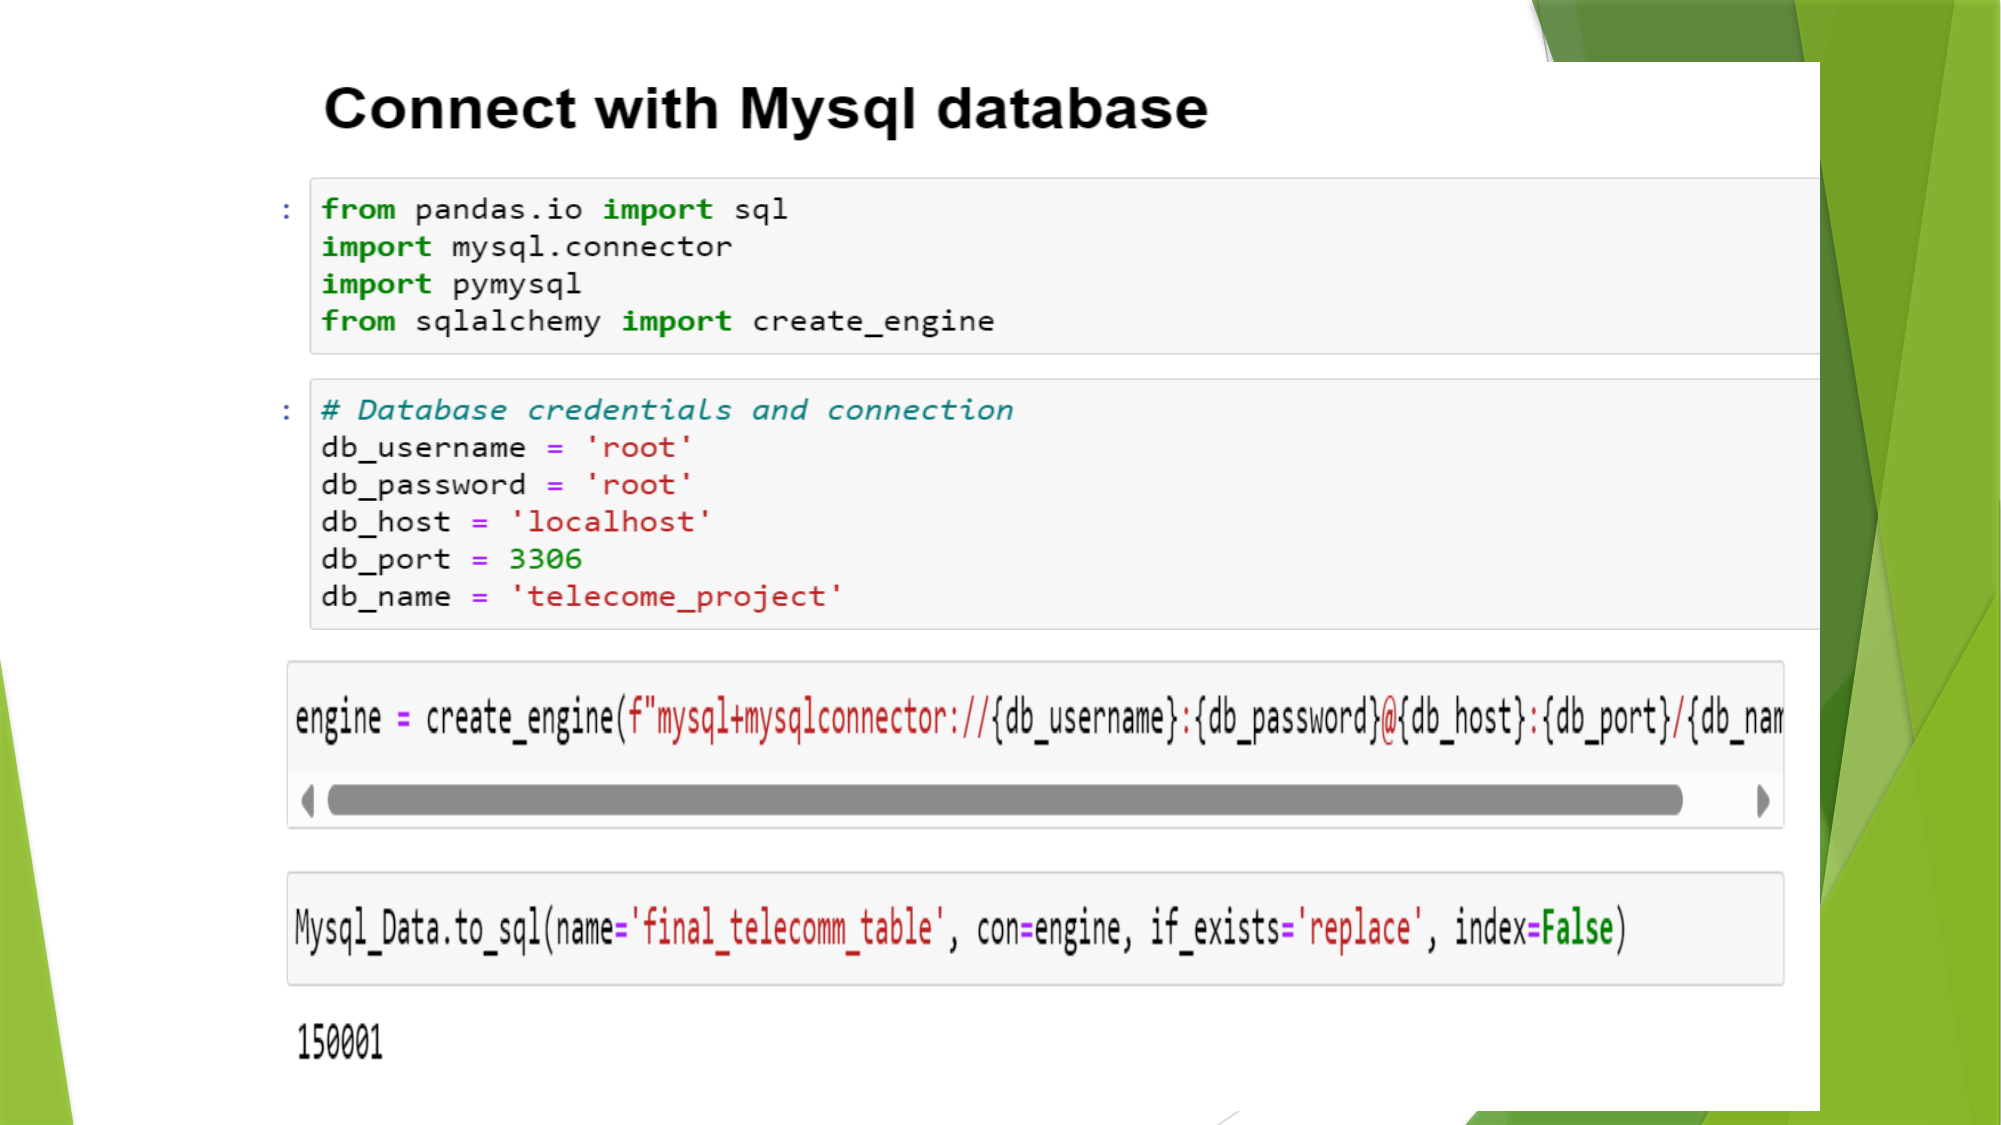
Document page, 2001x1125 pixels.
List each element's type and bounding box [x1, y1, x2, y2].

picture [273, 61, 1820, 1112]
